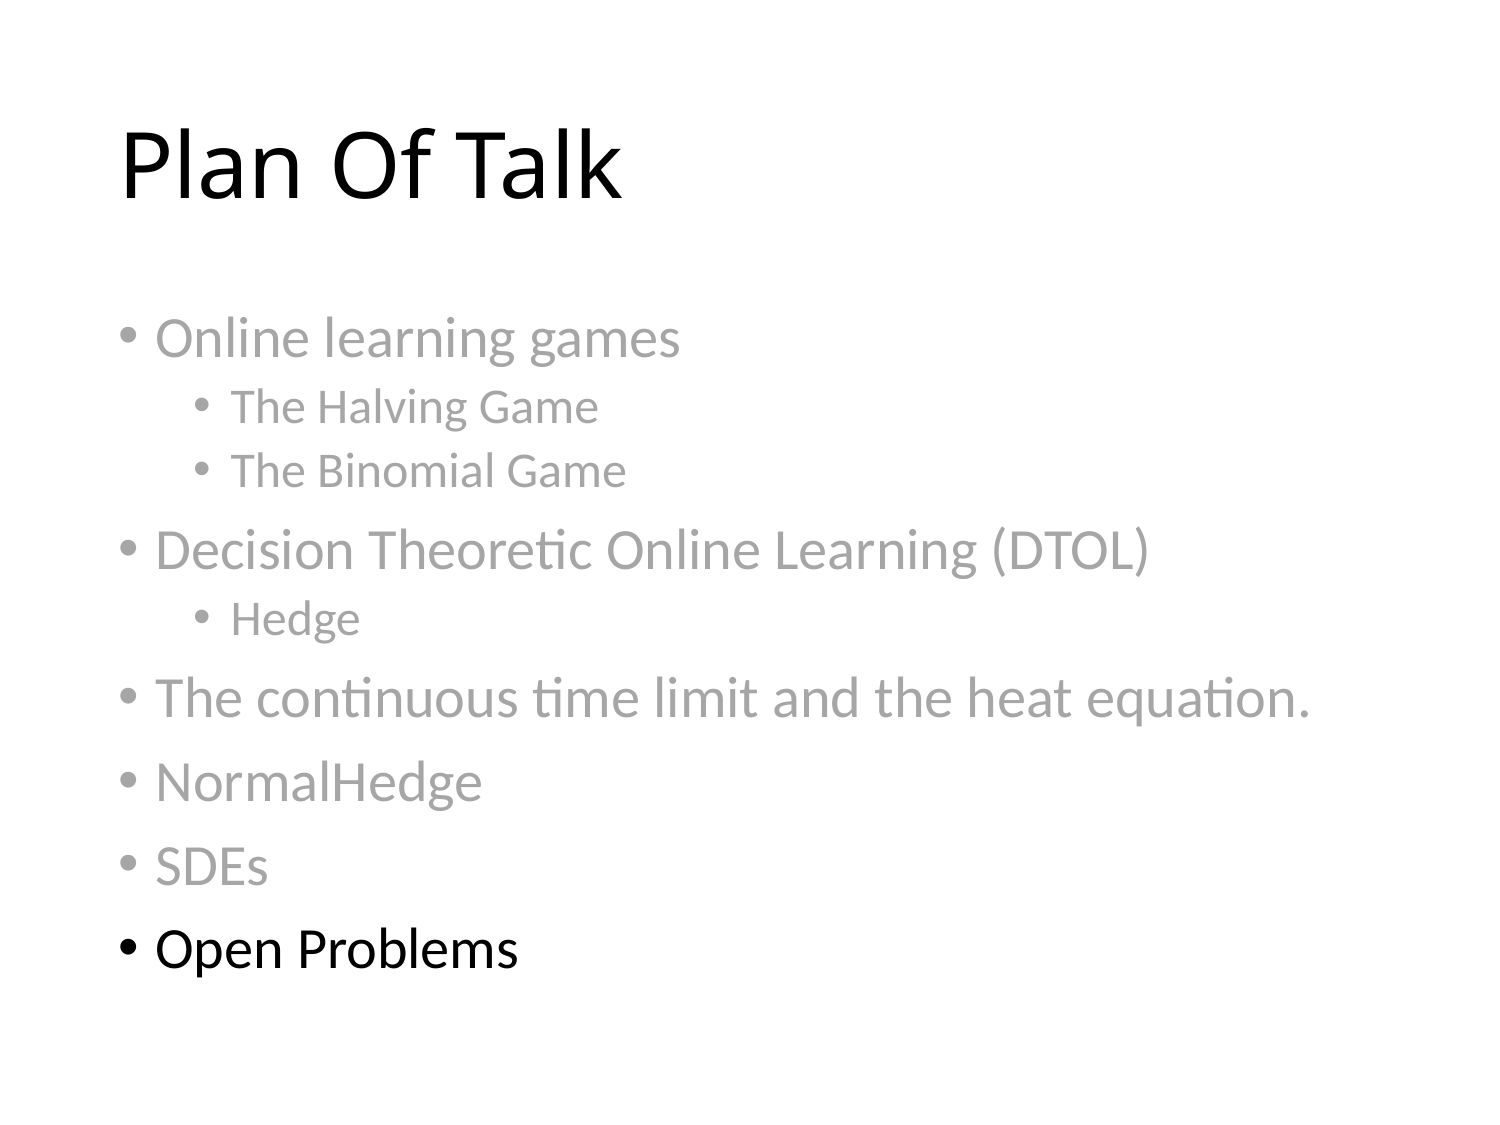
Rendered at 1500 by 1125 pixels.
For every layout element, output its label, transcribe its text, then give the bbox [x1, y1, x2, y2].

list Online learning games The Halving Game The Binomial Game Decision Theoretic Online Learning (DTOL) Hedge The continuous time limit and the heat equation. NormalHedge SDEs Open Problems [103, 299, 1397, 1014]
title Plan Of Talk [103, 59, 1397, 278]
